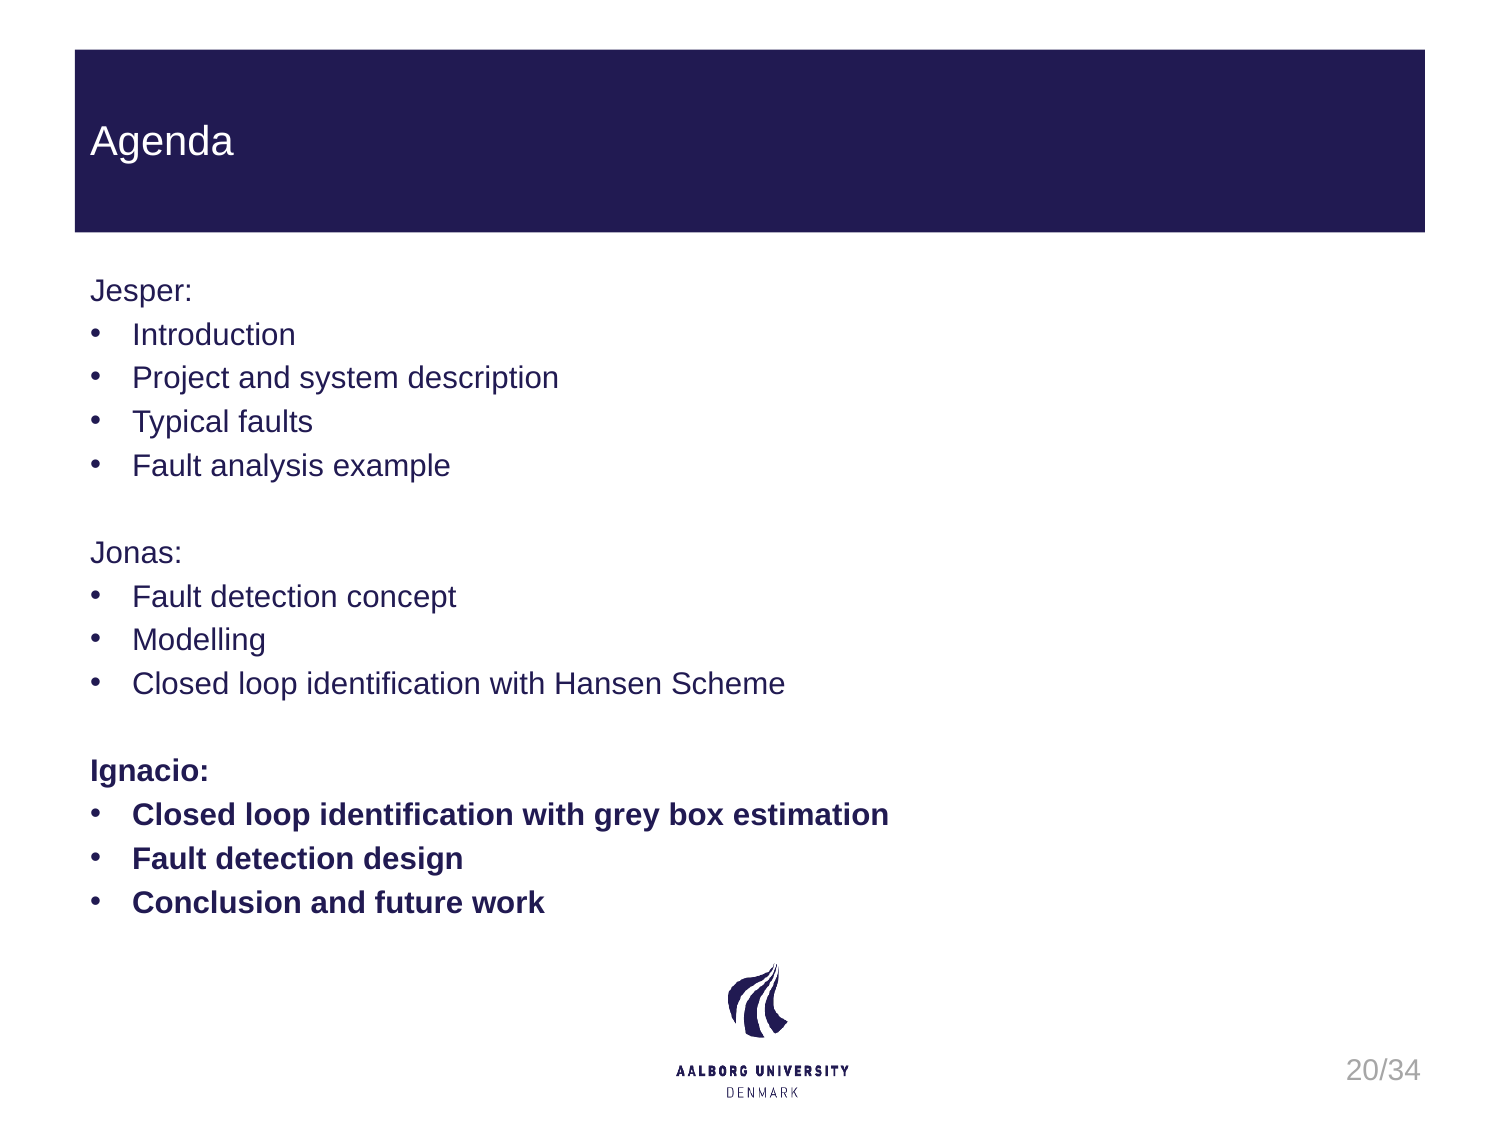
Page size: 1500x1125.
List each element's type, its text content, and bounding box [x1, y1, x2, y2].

picture [661, 945, 863, 1115]
title Agenda [75, 45, 1425, 233]
list Jesper: Introduction Project and system description Typical faults Fault analysis example Jonas: Fault detection concept Modelling Closed loop identification with Hansen Scheme Ignacio: Closed loop identification with grey box estimation Fault detection design Conclusion and future work [75, 262, 1425, 932]
